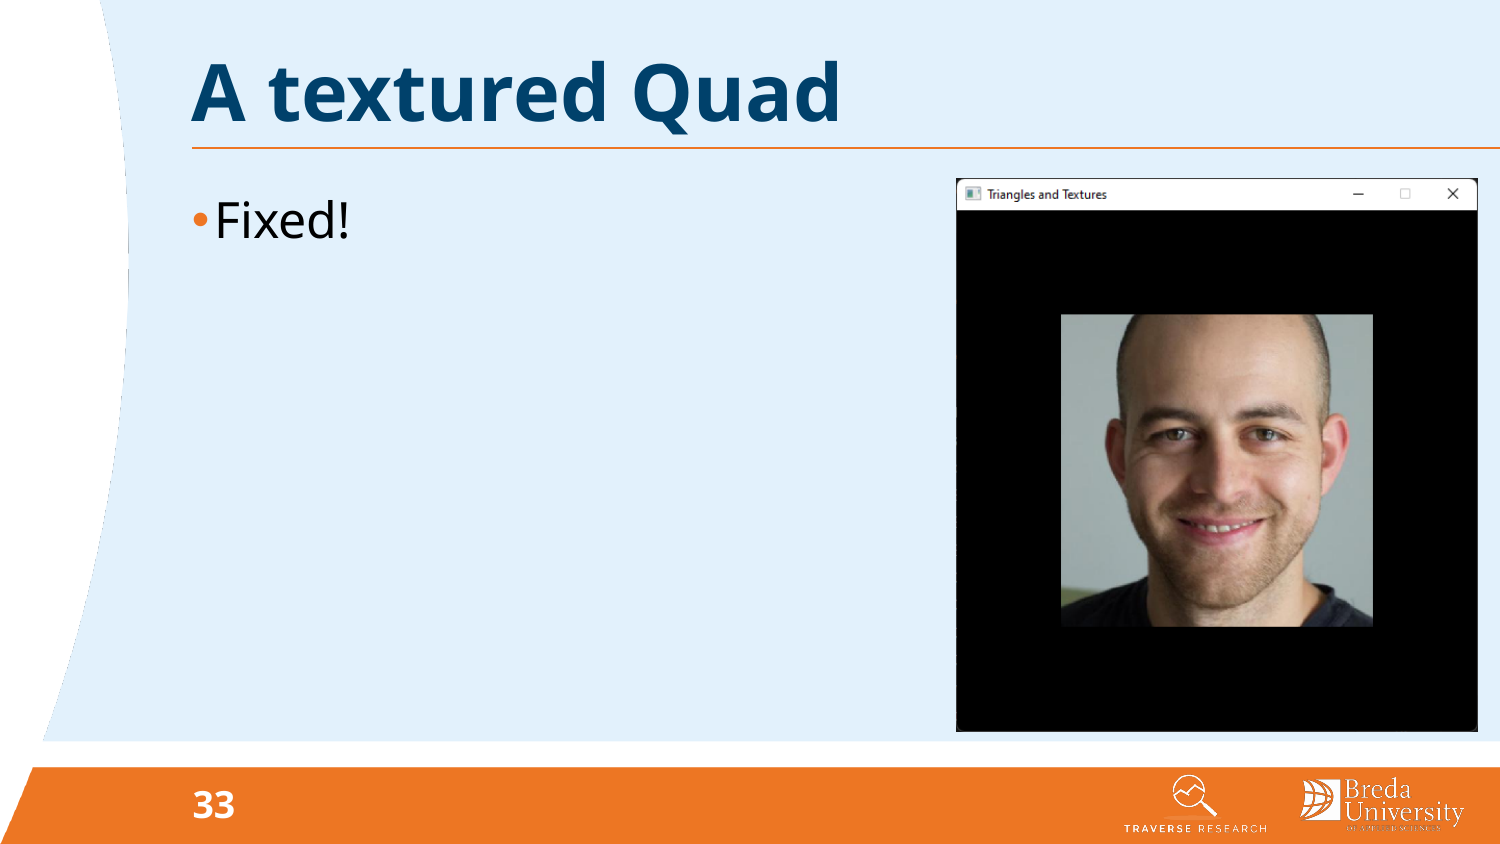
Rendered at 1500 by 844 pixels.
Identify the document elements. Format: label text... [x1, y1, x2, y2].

slide_number 33 [177, 773, 351, 819]
title A textured Quad [191, 3, 1341, 138]
list Fixed! [191, 176, 928, 741]
picture [0, 0, 1500, 844]
